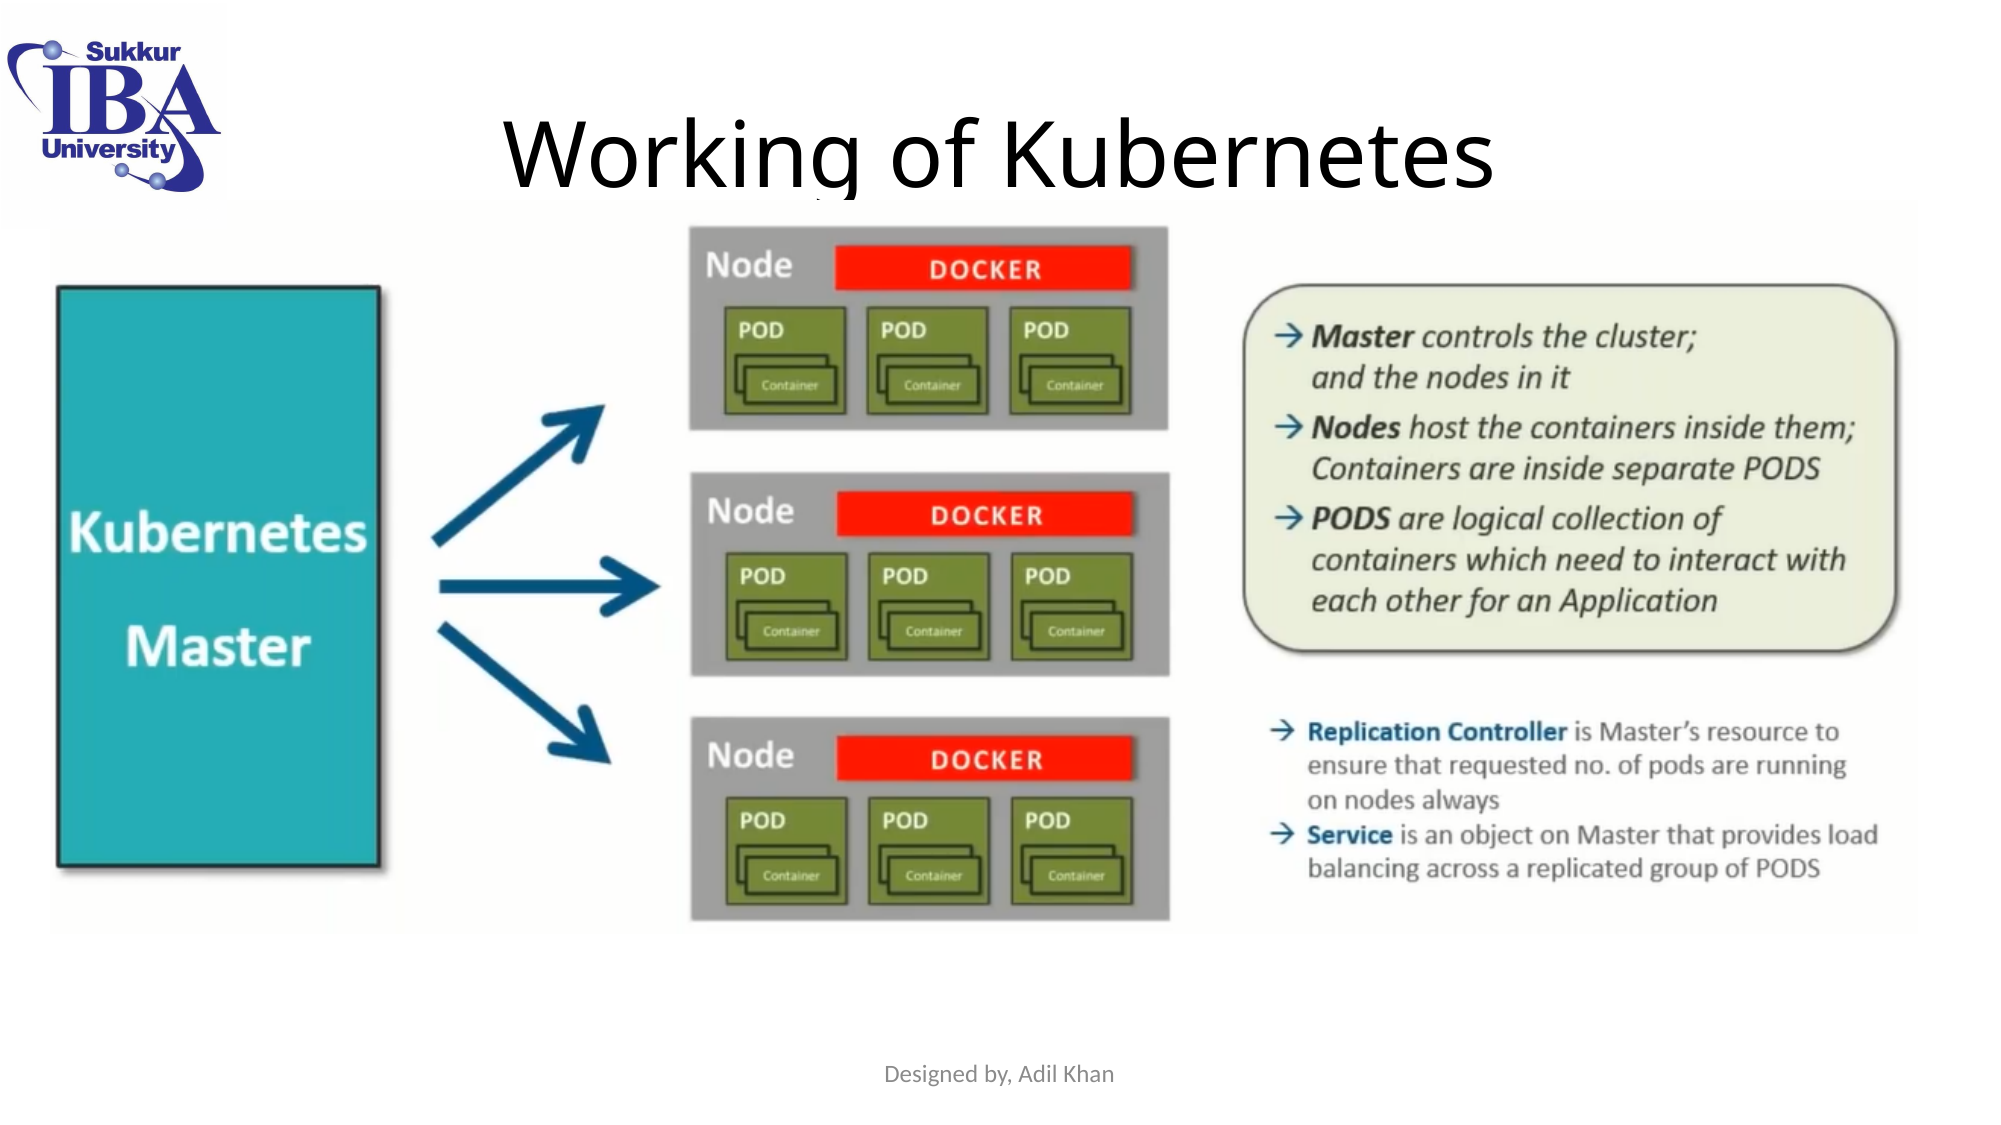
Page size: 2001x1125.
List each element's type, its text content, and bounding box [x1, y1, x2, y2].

picture [1, 3, 227, 229]
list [49, 199, 1918, 934]
title Working of Kubernetes [227, 48, 1863, 199]
footer Designed by, Adil Khan [662, 1042, 1338, 1103]
